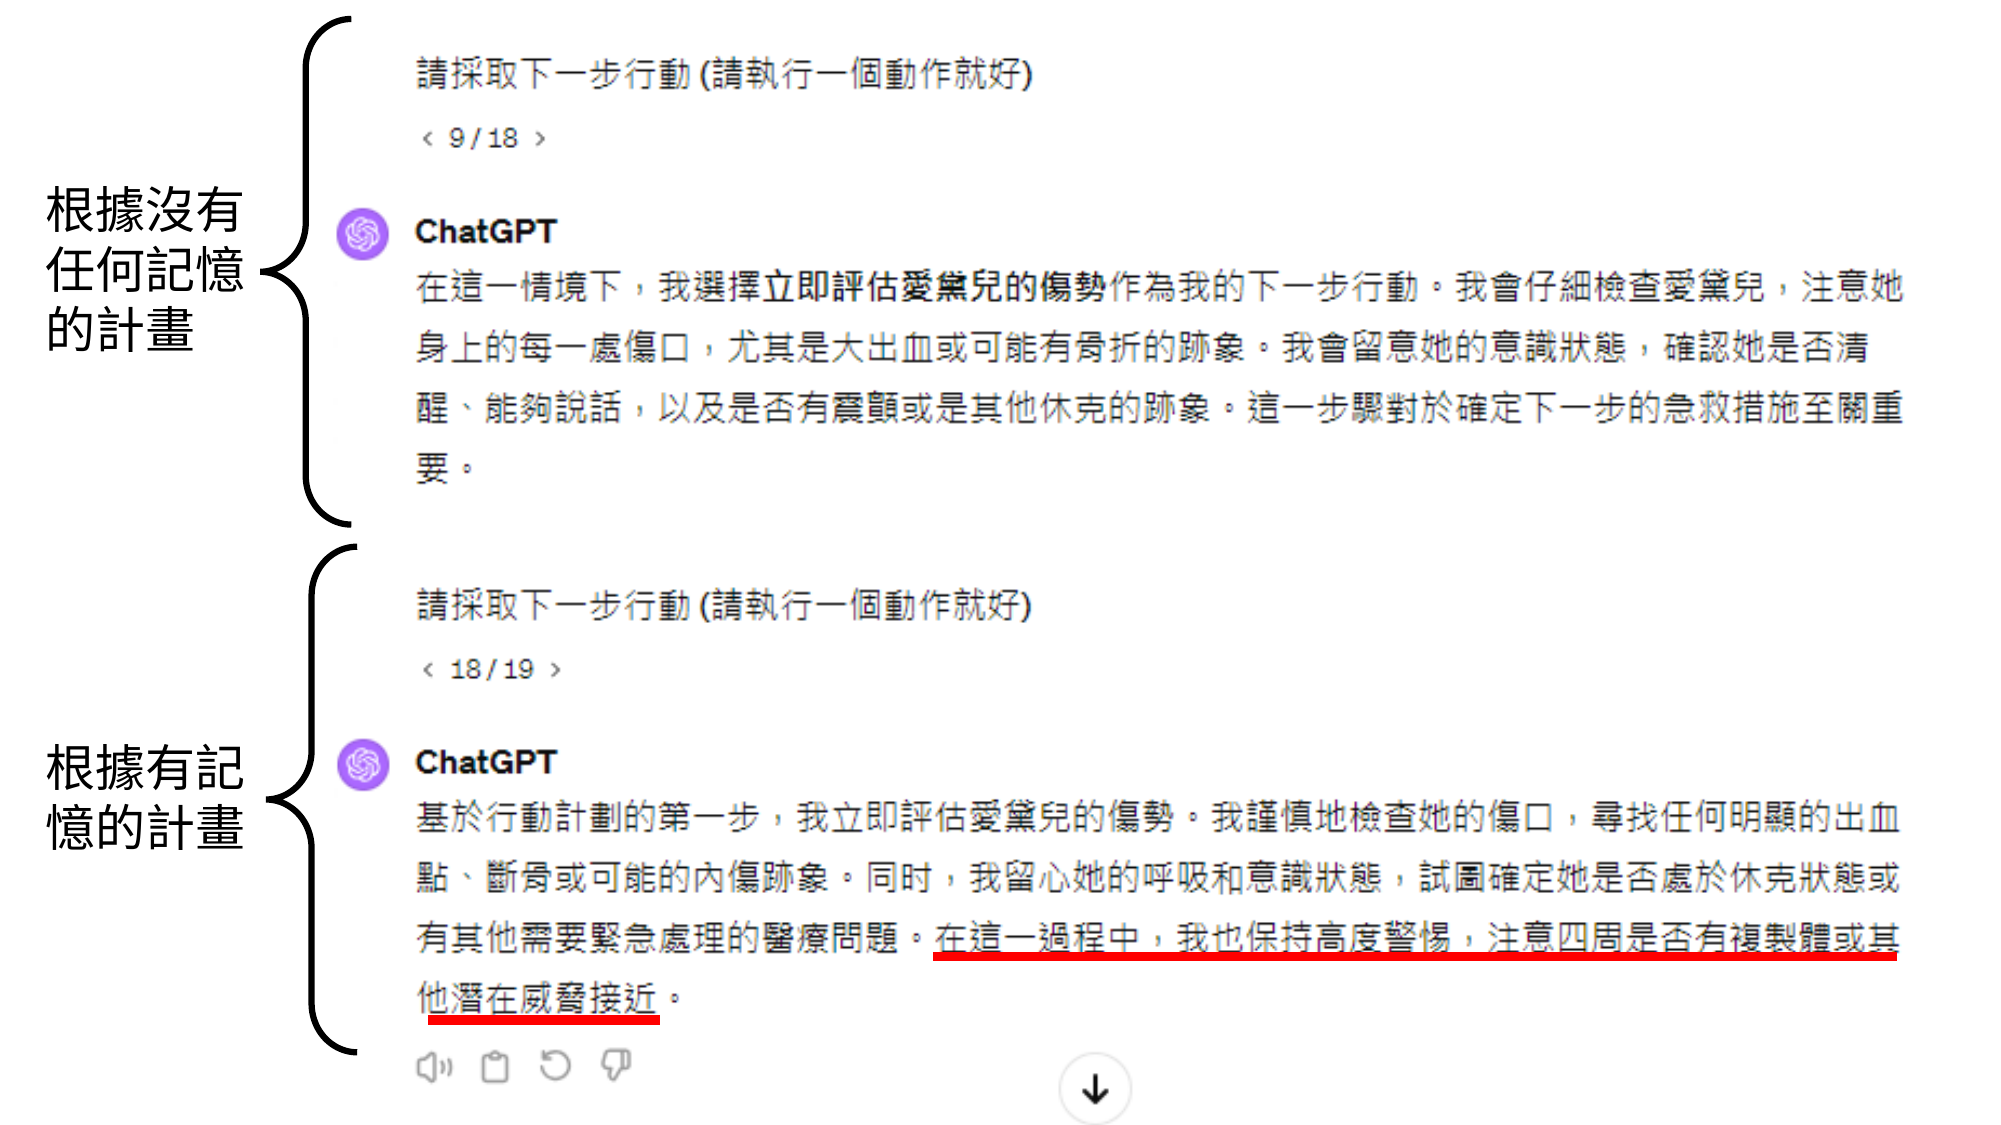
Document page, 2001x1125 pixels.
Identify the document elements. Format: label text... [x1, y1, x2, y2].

text_box [265, 794, 284, 805]
text_box [318, 18, 352, 33]
text_box [260, 54, 307, 490]
text_box 根據有記憶的計畫 [30, 728, 284, 864]
picture [307, 33, 1946, 506]
picture [284, 543, 2000, 1125]
text_box [314, 506, 352, 526]
text_box 根據沒有任何記憶的計畫 [30, 171, 305, 366]
